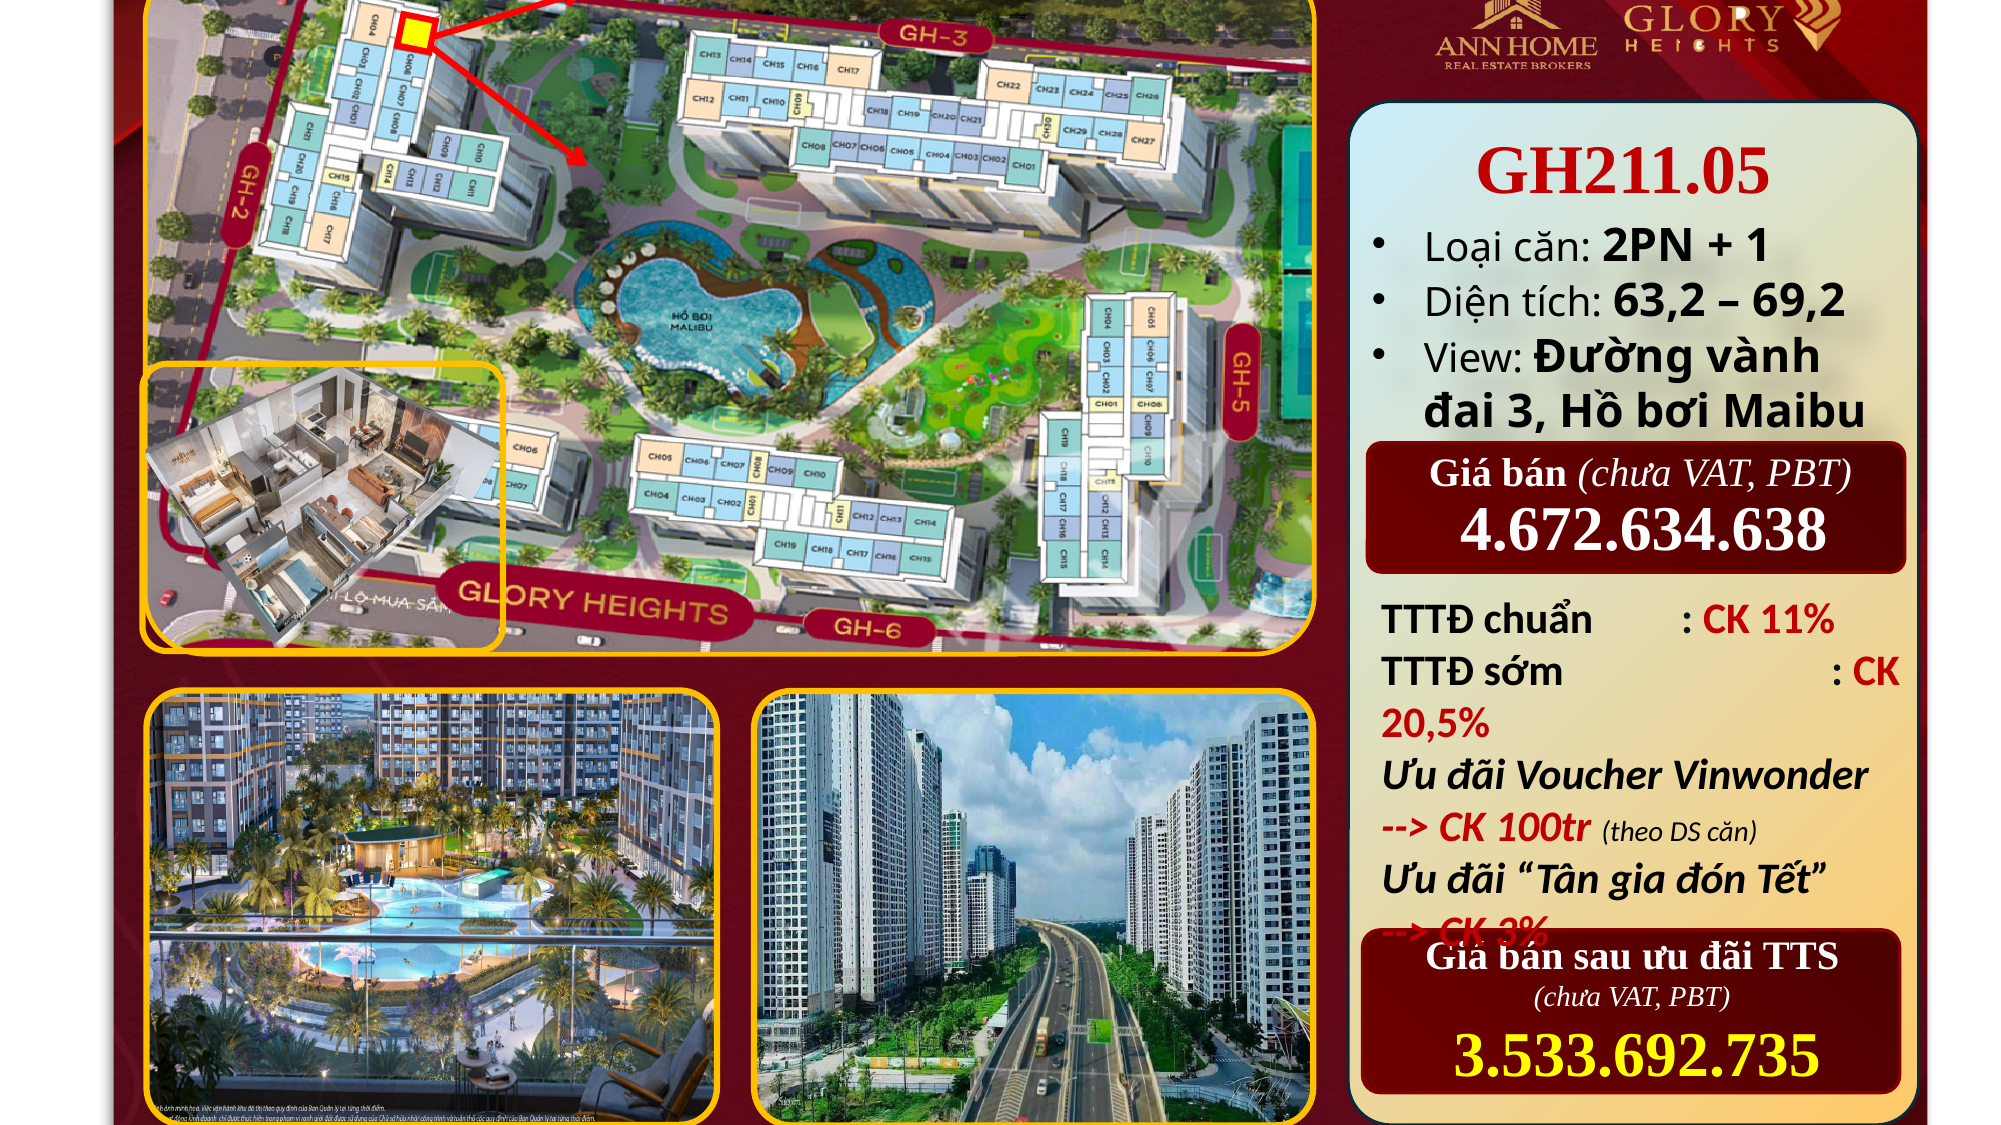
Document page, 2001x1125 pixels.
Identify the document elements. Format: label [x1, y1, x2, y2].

text_box [424, 41, 588, 167]
picture [113, 0, 1928, 1125]
text_box [431, 0, 585, 38]
